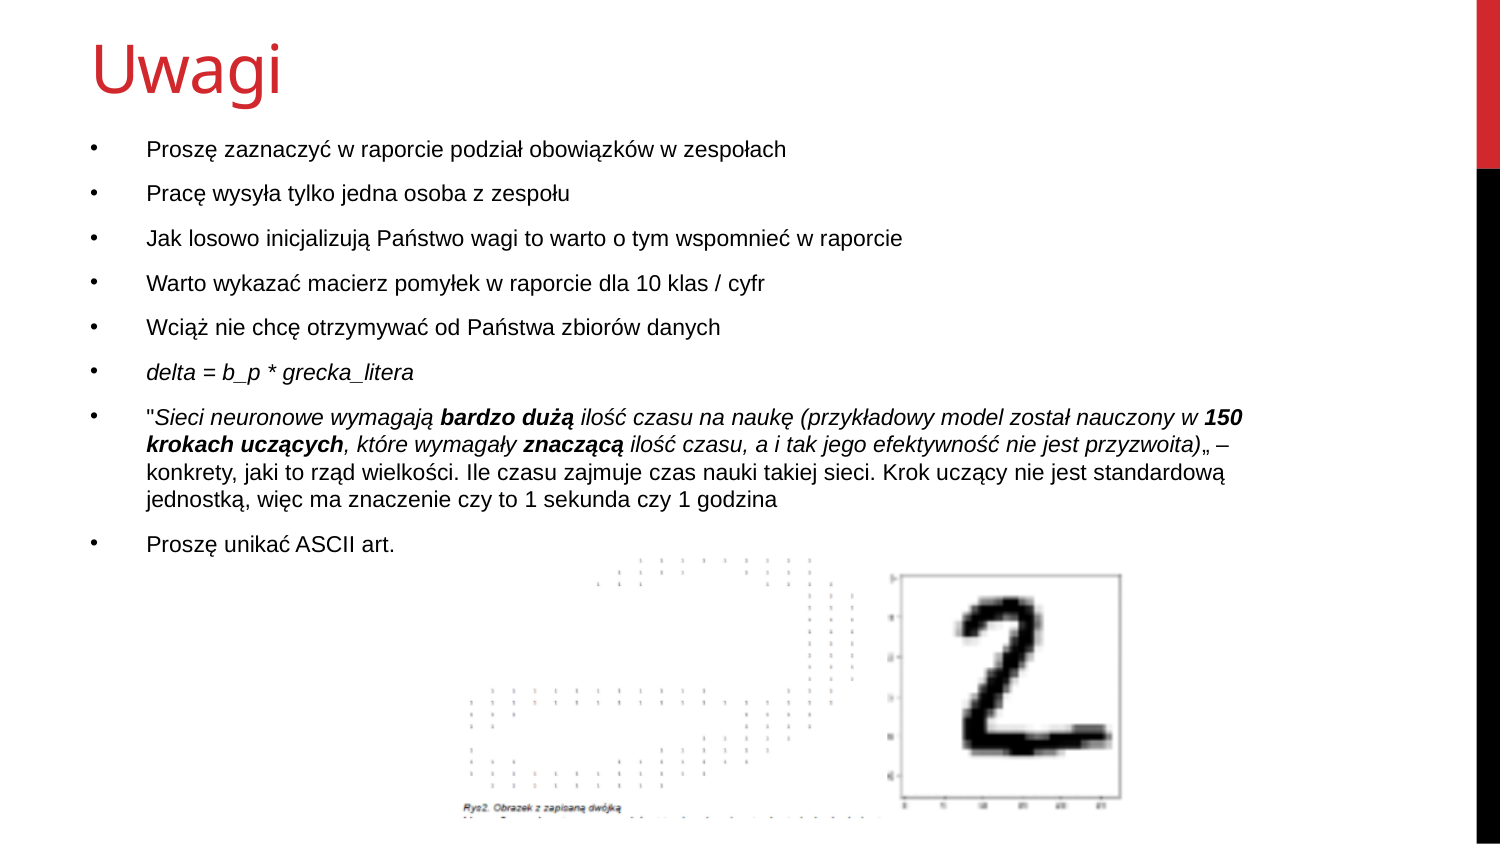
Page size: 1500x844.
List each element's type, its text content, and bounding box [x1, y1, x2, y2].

list Proszę zaznaczyć w raporcie podział obowiązków w zespołach Pracę wysyła tylko jedna osoba z zespołu Jak losowo inicjalizują Państwo wagi to warto o tym wspomnieć w raporcie Warto wykazać macierz pomyłek w raporcie dla 10 klas / cyfr Wciąż nie chcę otrzymywać od Państwa zbiorów danych delta = b_p * grecka_litera "Sieci neuronowe wymagają bardzo dużą ilość czasu na naukę (przykładowy model został nauczony w 150 krokach uczących, które wymagały znaczącą ilość czasu, a i tak jego efektywność nie jest przyzwoita)„ – konkrety, jaki to rząd wielkości. Ile czasu zajmuje czas nauki takiej sieci. Krok uczący nie jest standardową jednostką, więc ma znaczenie czy to 1 sekunda czy 1 godzina Proszę unikać ASCII art. [75, 126, 1325, 754]
picture [454, 524, 1157, 833]
title Uwagi [75, 18, 1025, 115]
